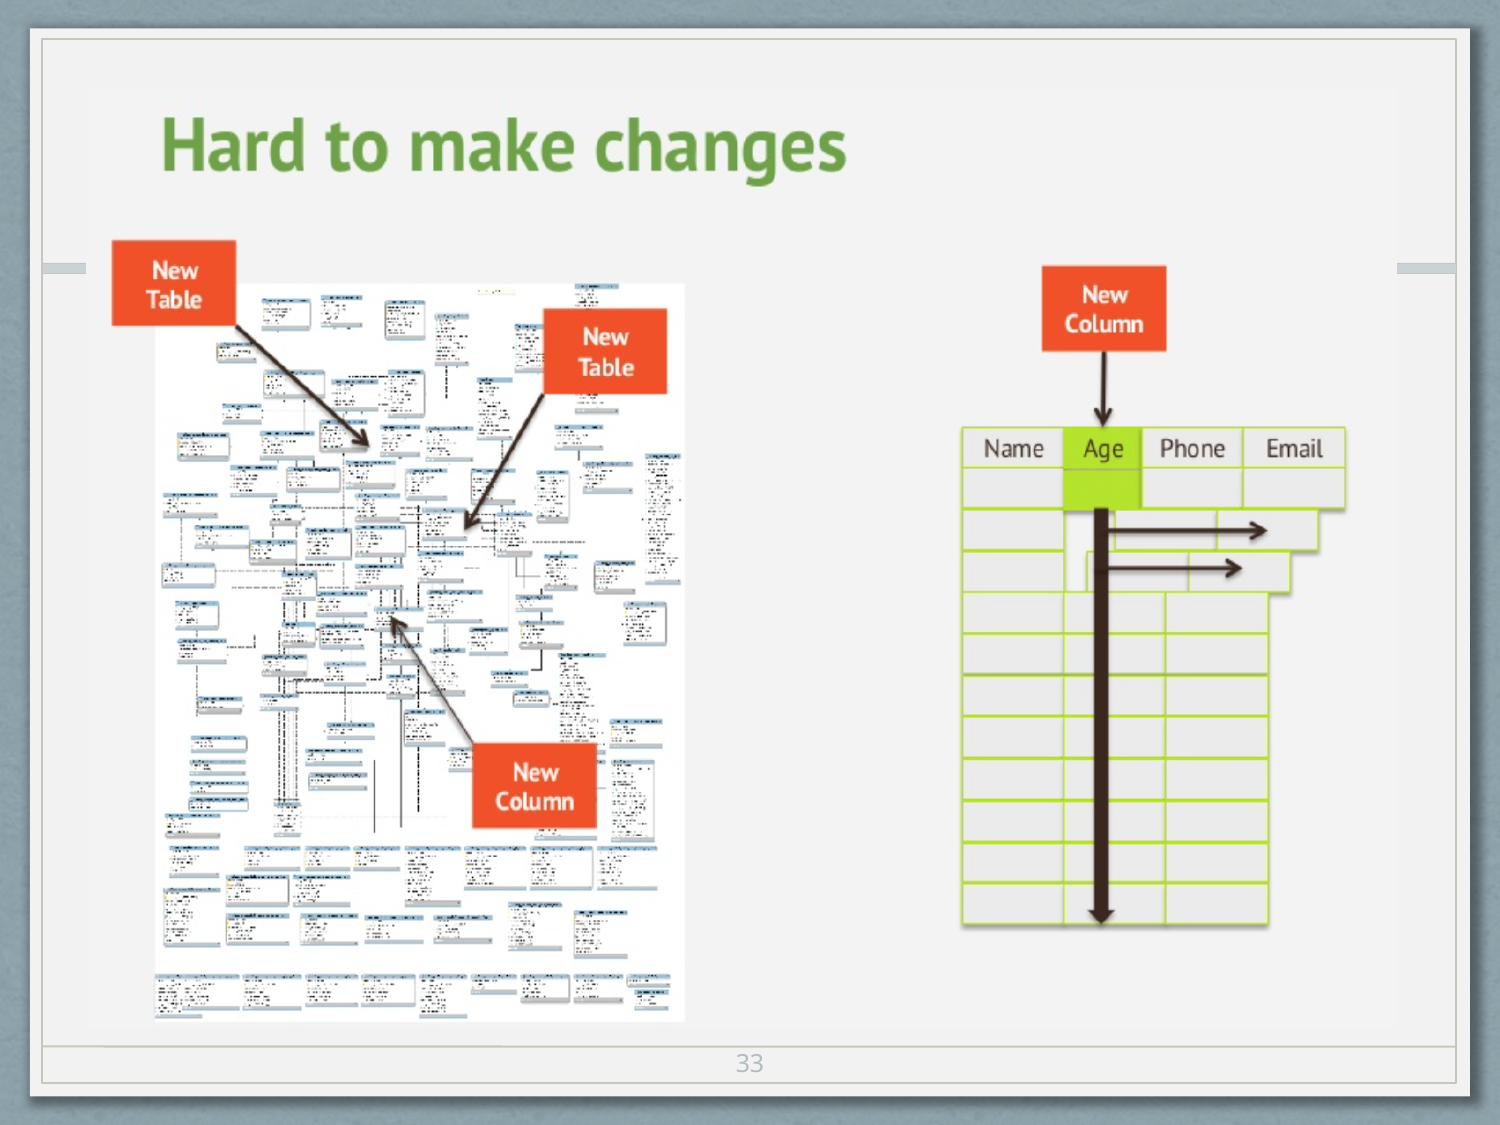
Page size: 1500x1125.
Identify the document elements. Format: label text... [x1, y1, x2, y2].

slide_number 33 [687, 1045, 813, 1088]
picture [86, 87, 1398, 1029]
